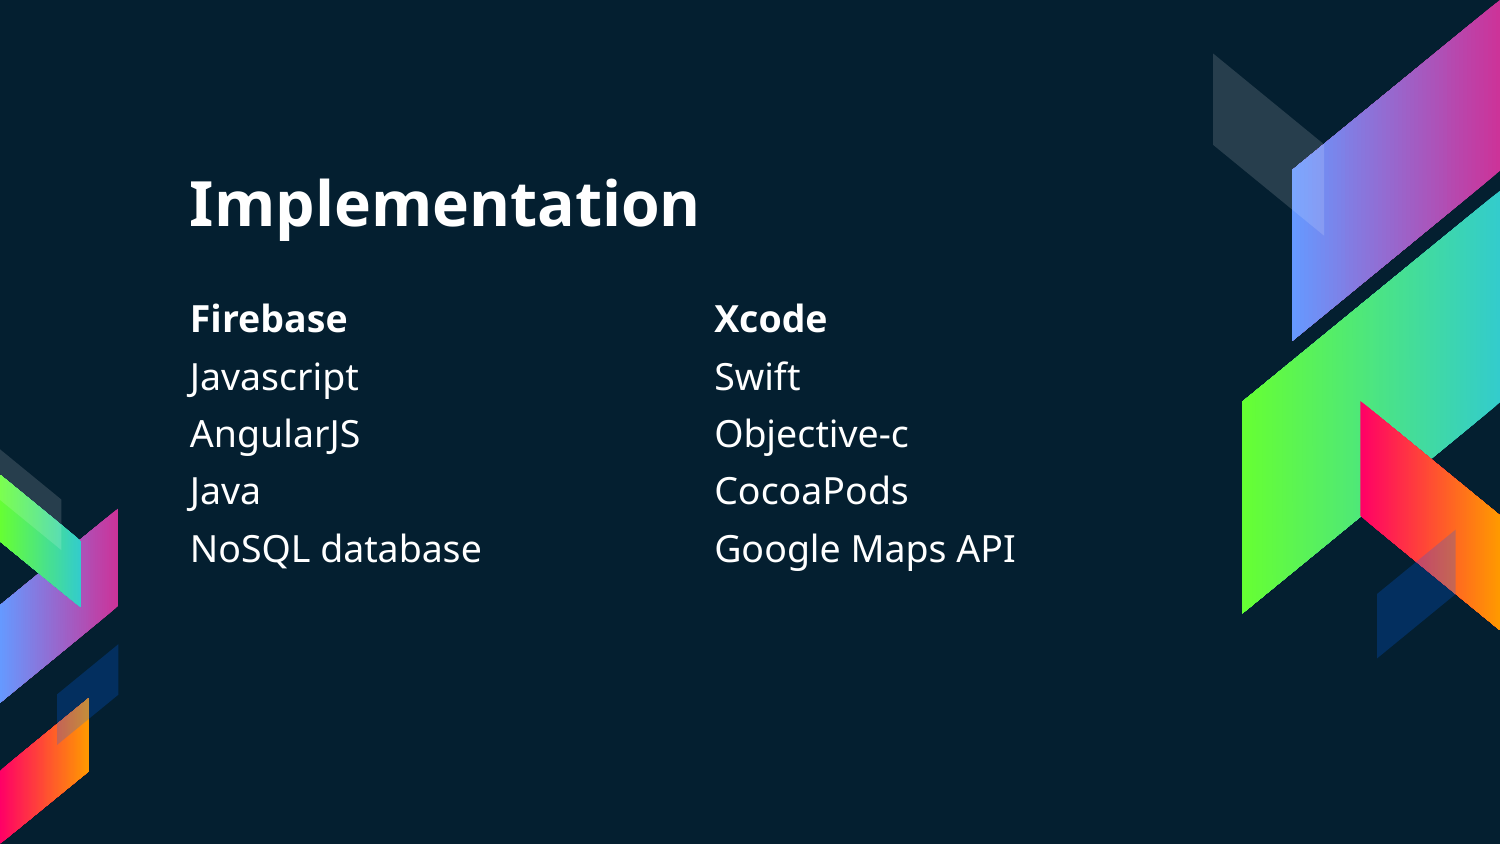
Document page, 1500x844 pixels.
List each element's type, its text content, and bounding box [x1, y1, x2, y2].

title Implementation [175, 149, 1155, 255]
list Xcode Swift Objective-c CocoaPods Google Maps API [699, 280, 1188, 808]
list Firebase Javascript AngularJS Java NoSQL database [175, 280, 664, 808]
